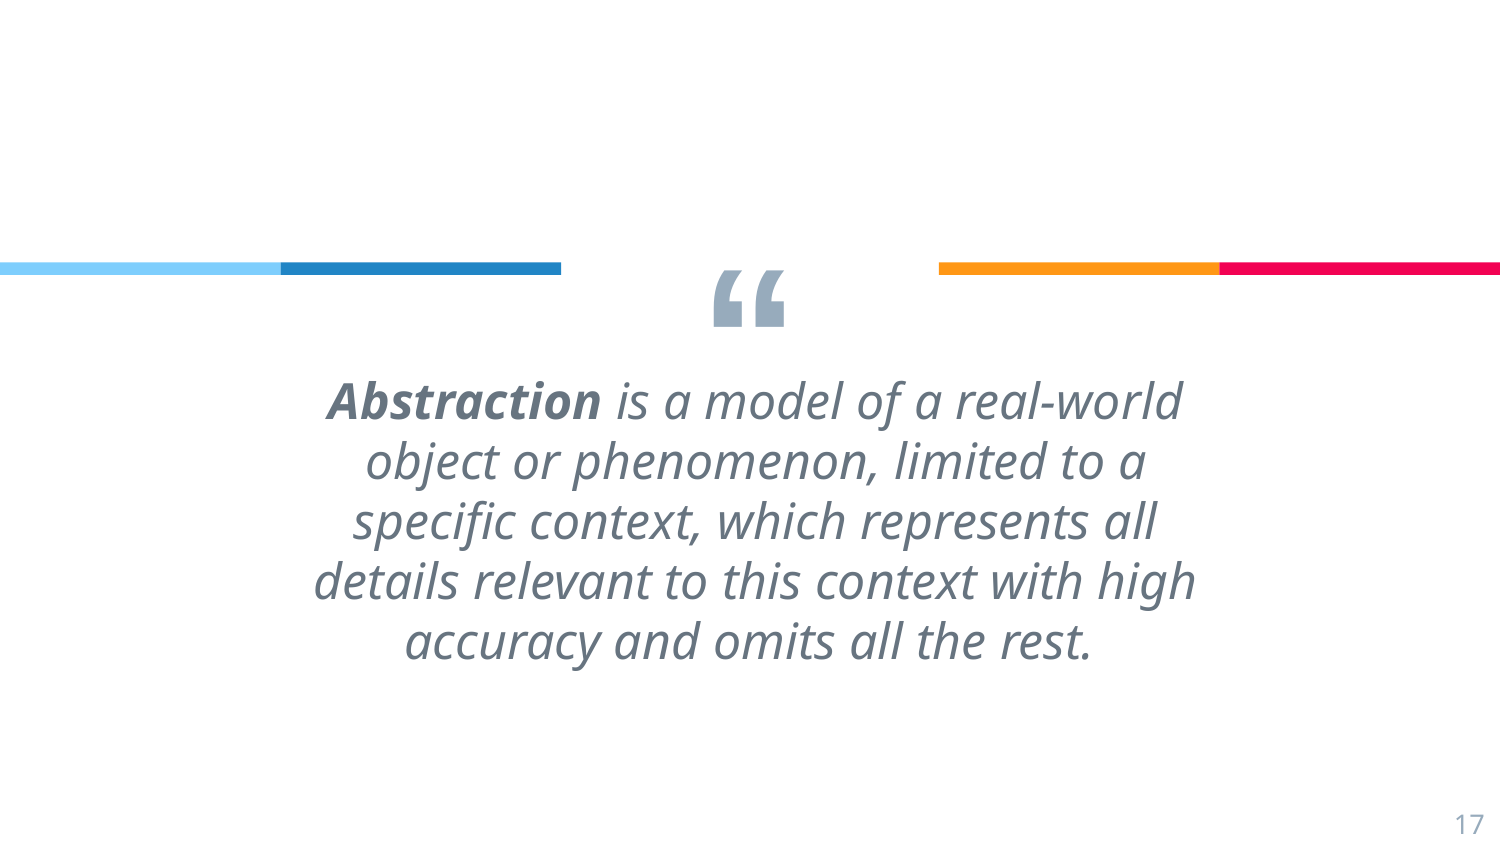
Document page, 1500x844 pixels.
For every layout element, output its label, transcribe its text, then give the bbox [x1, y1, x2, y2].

list Abstraction is a model of a real-world object or phenomenon, limited to a specific context, which represents all details relevant to this context with high accuracy and omits all the rest. [280, 354, 1220, 490]
slide_number 17 [0, 792, 1500, 844]
